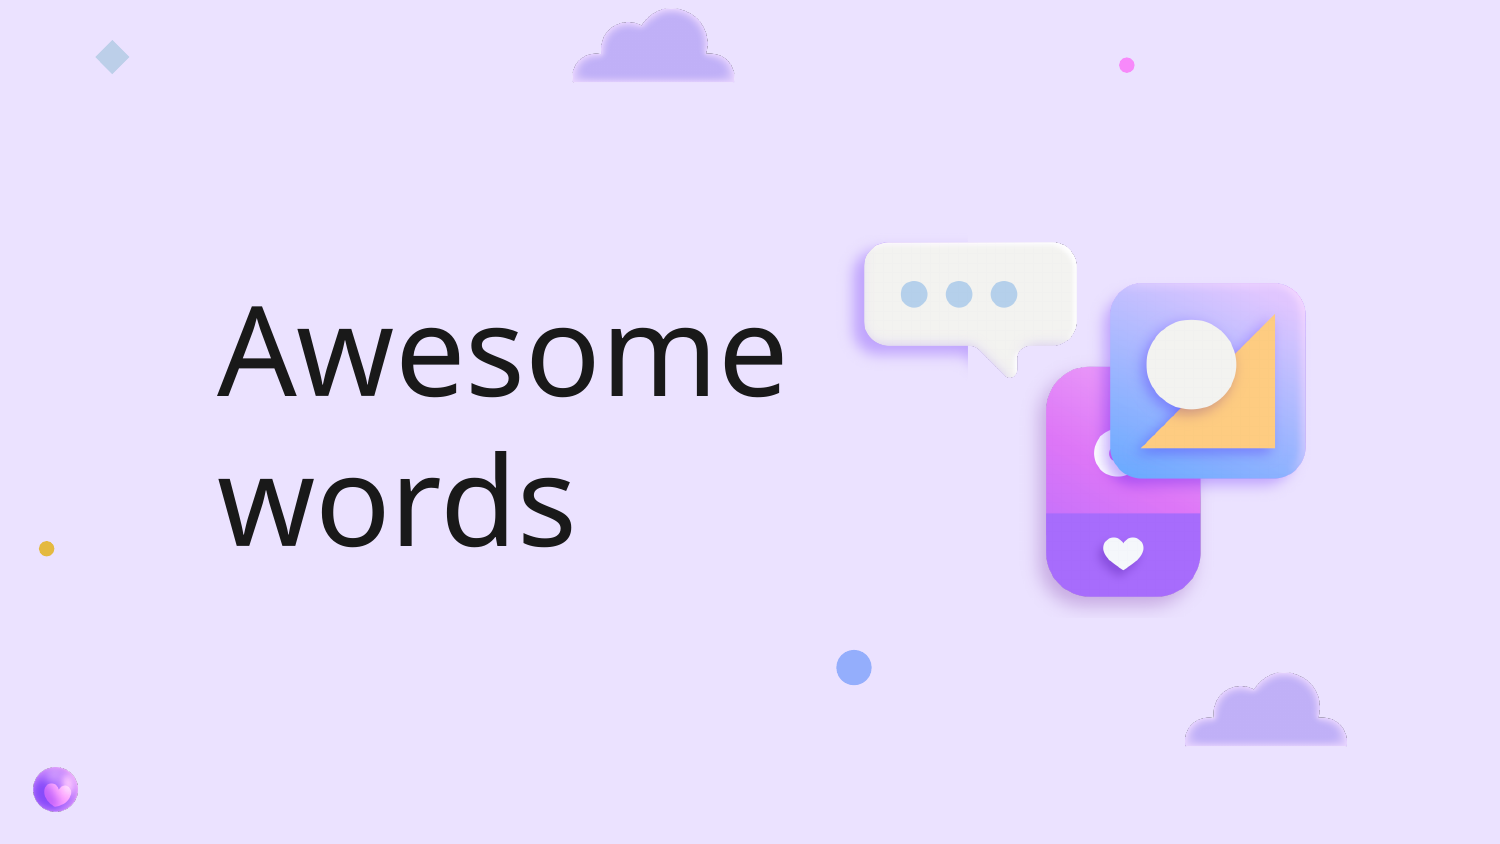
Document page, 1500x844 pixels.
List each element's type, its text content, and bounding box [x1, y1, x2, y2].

title Awesome words [202, 217, 815, 627]
picture [561, 0, 745, 91]
text_box [836, 649, 872, 686]
picture [26, 746, 96, 823]
picture [836, 225, 1345, 619]
picture [1174, 664, 1358, 756]
